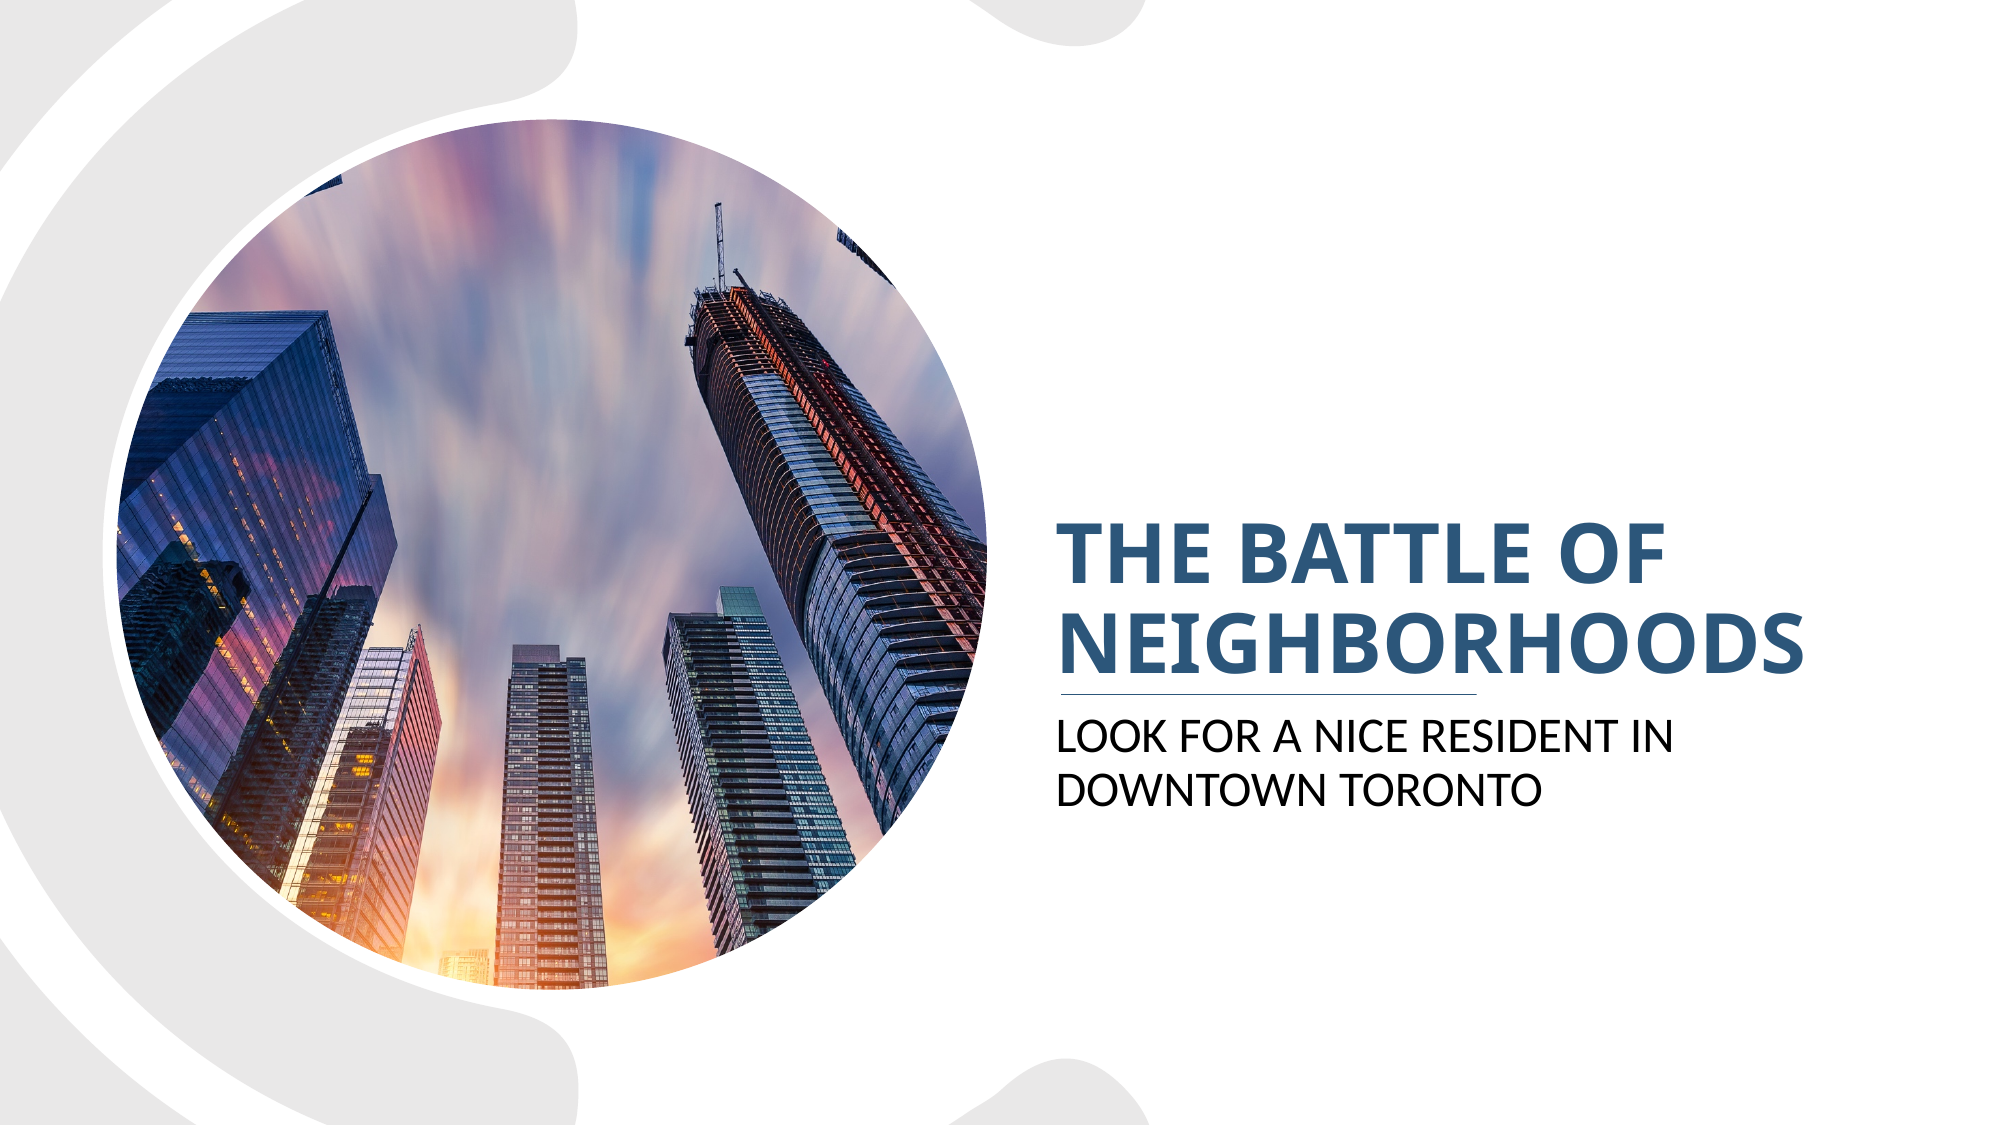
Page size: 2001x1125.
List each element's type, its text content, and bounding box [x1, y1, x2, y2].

picture [116, 119, 987, 990]
title The Battle of Neighborhoods [1040, 356, 1885, 700]
subtitle Look for a nice resident in Downtown Toronto [1040, 702, 1885, 785]
